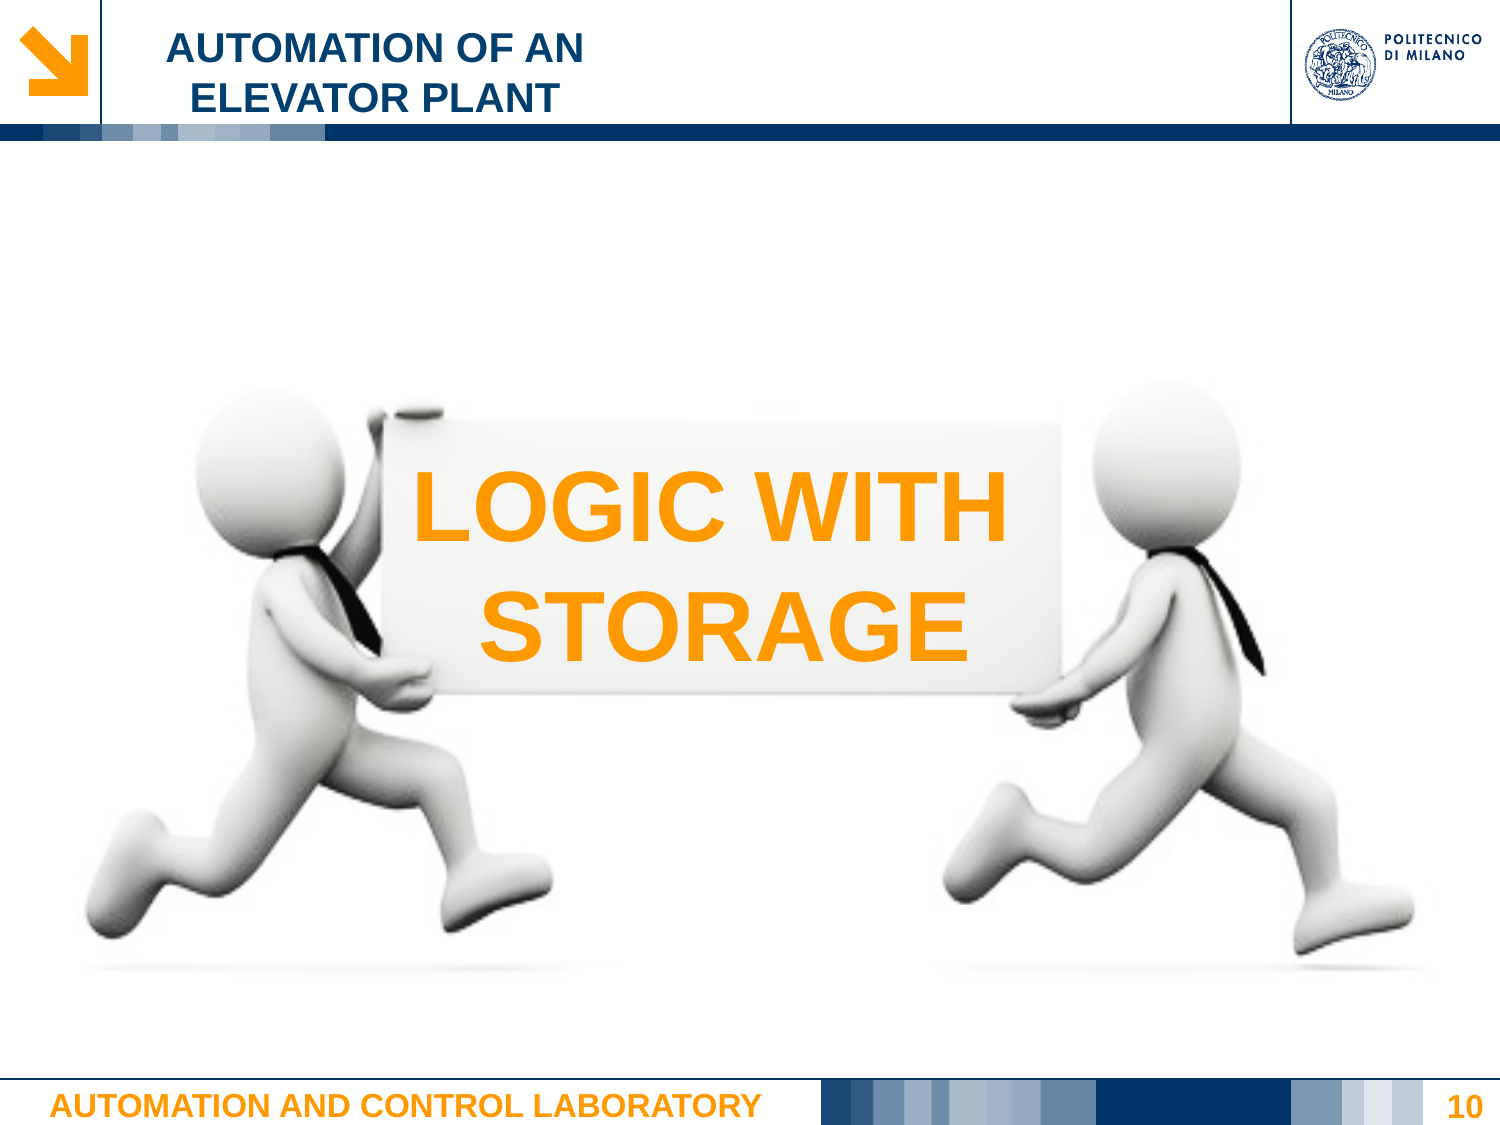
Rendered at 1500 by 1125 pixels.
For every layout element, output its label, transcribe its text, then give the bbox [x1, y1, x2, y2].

picture [0, 1078, 1500, 1125]
title AUTOMATION OF AN ELEVATOR PLANT [123, 21, 626, 118]
picture [11, 278, 1495, 1038]
picture [0, 0, 1500, 141]
slide_number 10 [1437, 1084, 1500, 1125]
